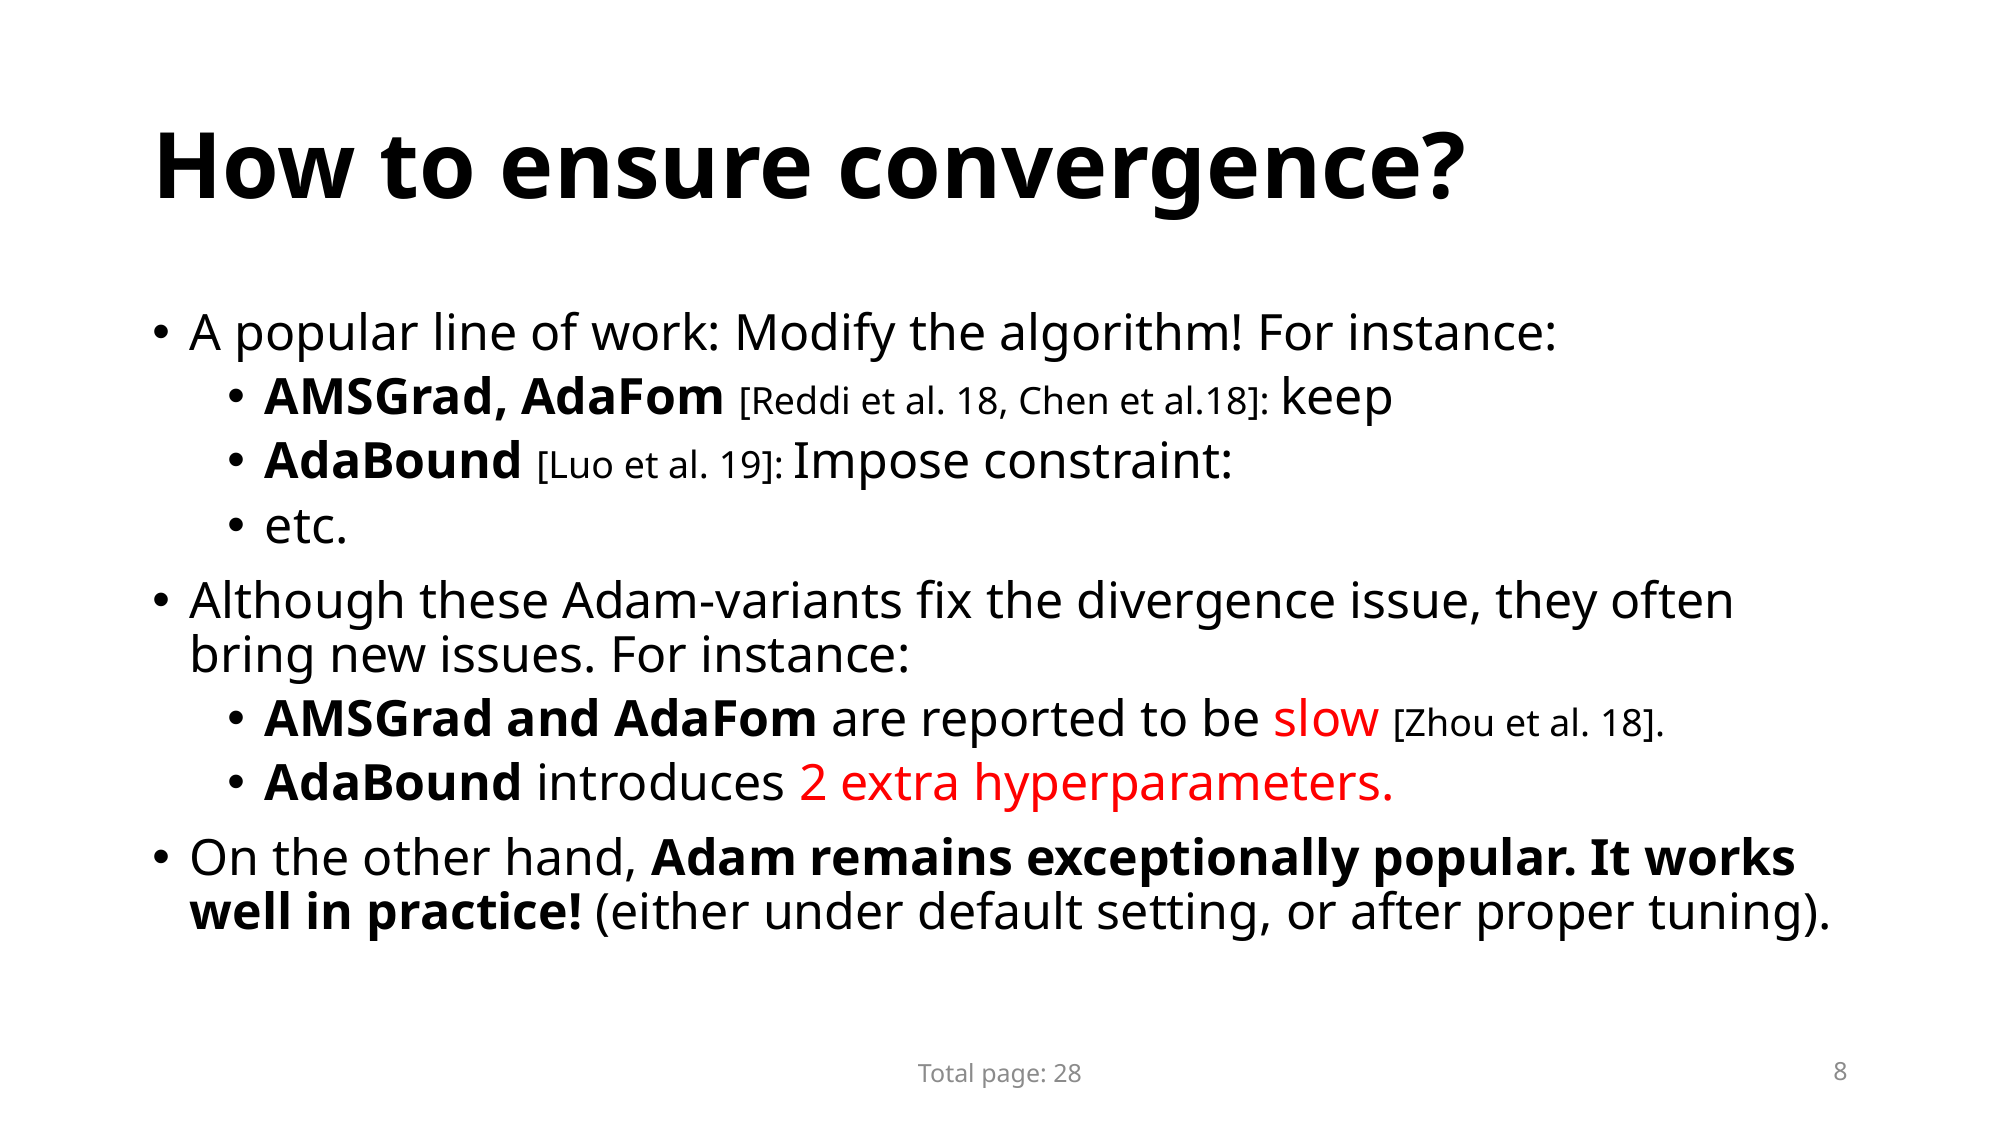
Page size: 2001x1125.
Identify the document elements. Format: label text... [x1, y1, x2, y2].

slide_number 8 [1412, 1042, 1863, 1103]
title How to ensure convergence? [137, 59, 1863, 278]
footer Total page: 28 [662, 1042, 1338, 1103]
